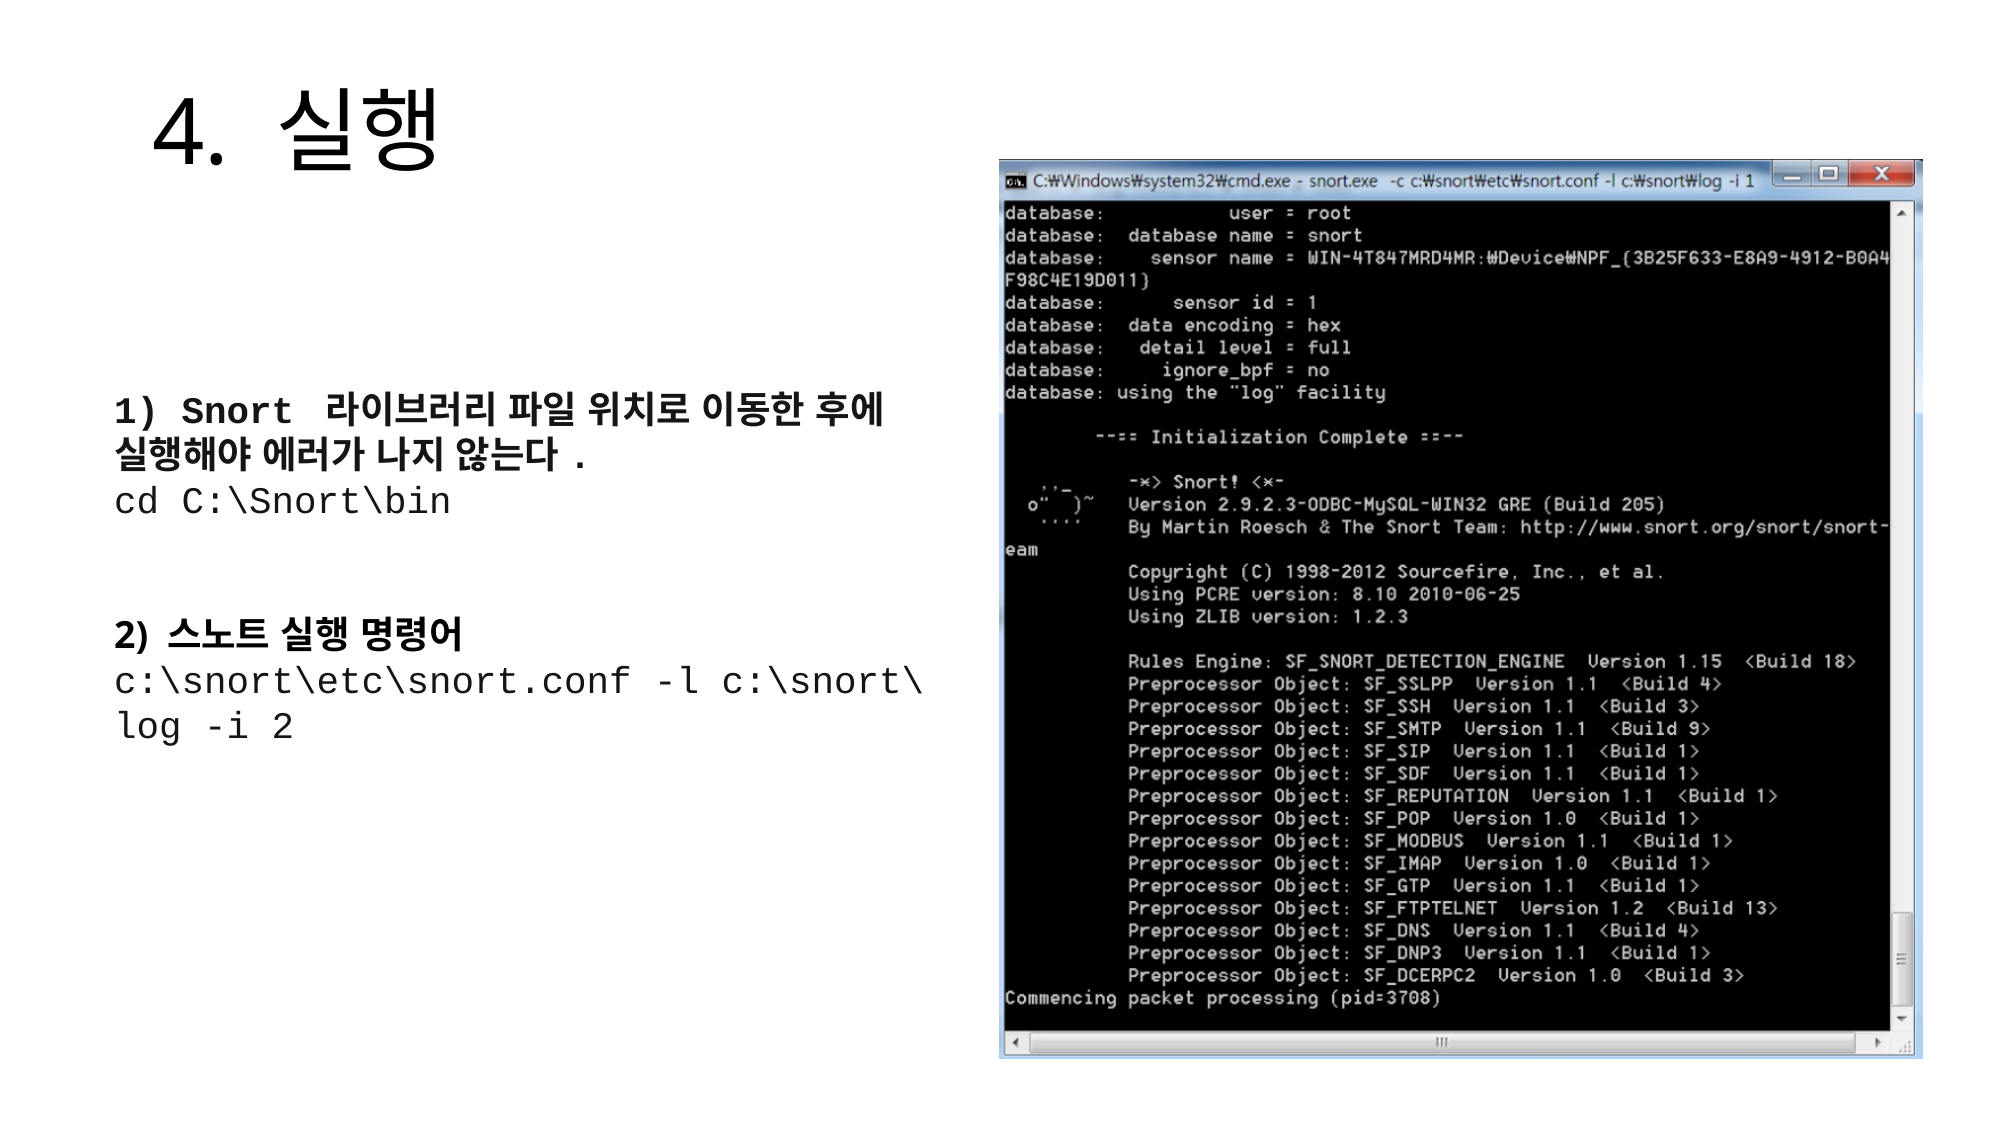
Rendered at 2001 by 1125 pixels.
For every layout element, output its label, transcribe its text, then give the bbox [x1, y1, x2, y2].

text_box 4. 실행 [137, 50, 1863, 219]
text_box 1) Snort 라이브러리 파일 위치로 이동한 후에 실행해야 에러가 나지 않는다. cd C:\Snort\bin 2) 스노트 실행 명령어 c:\snort\etc\snort.conf -l c:\snort\log -i 2 [99, 378, 961, 798]
picture [999, 159, 1923, 1059]
